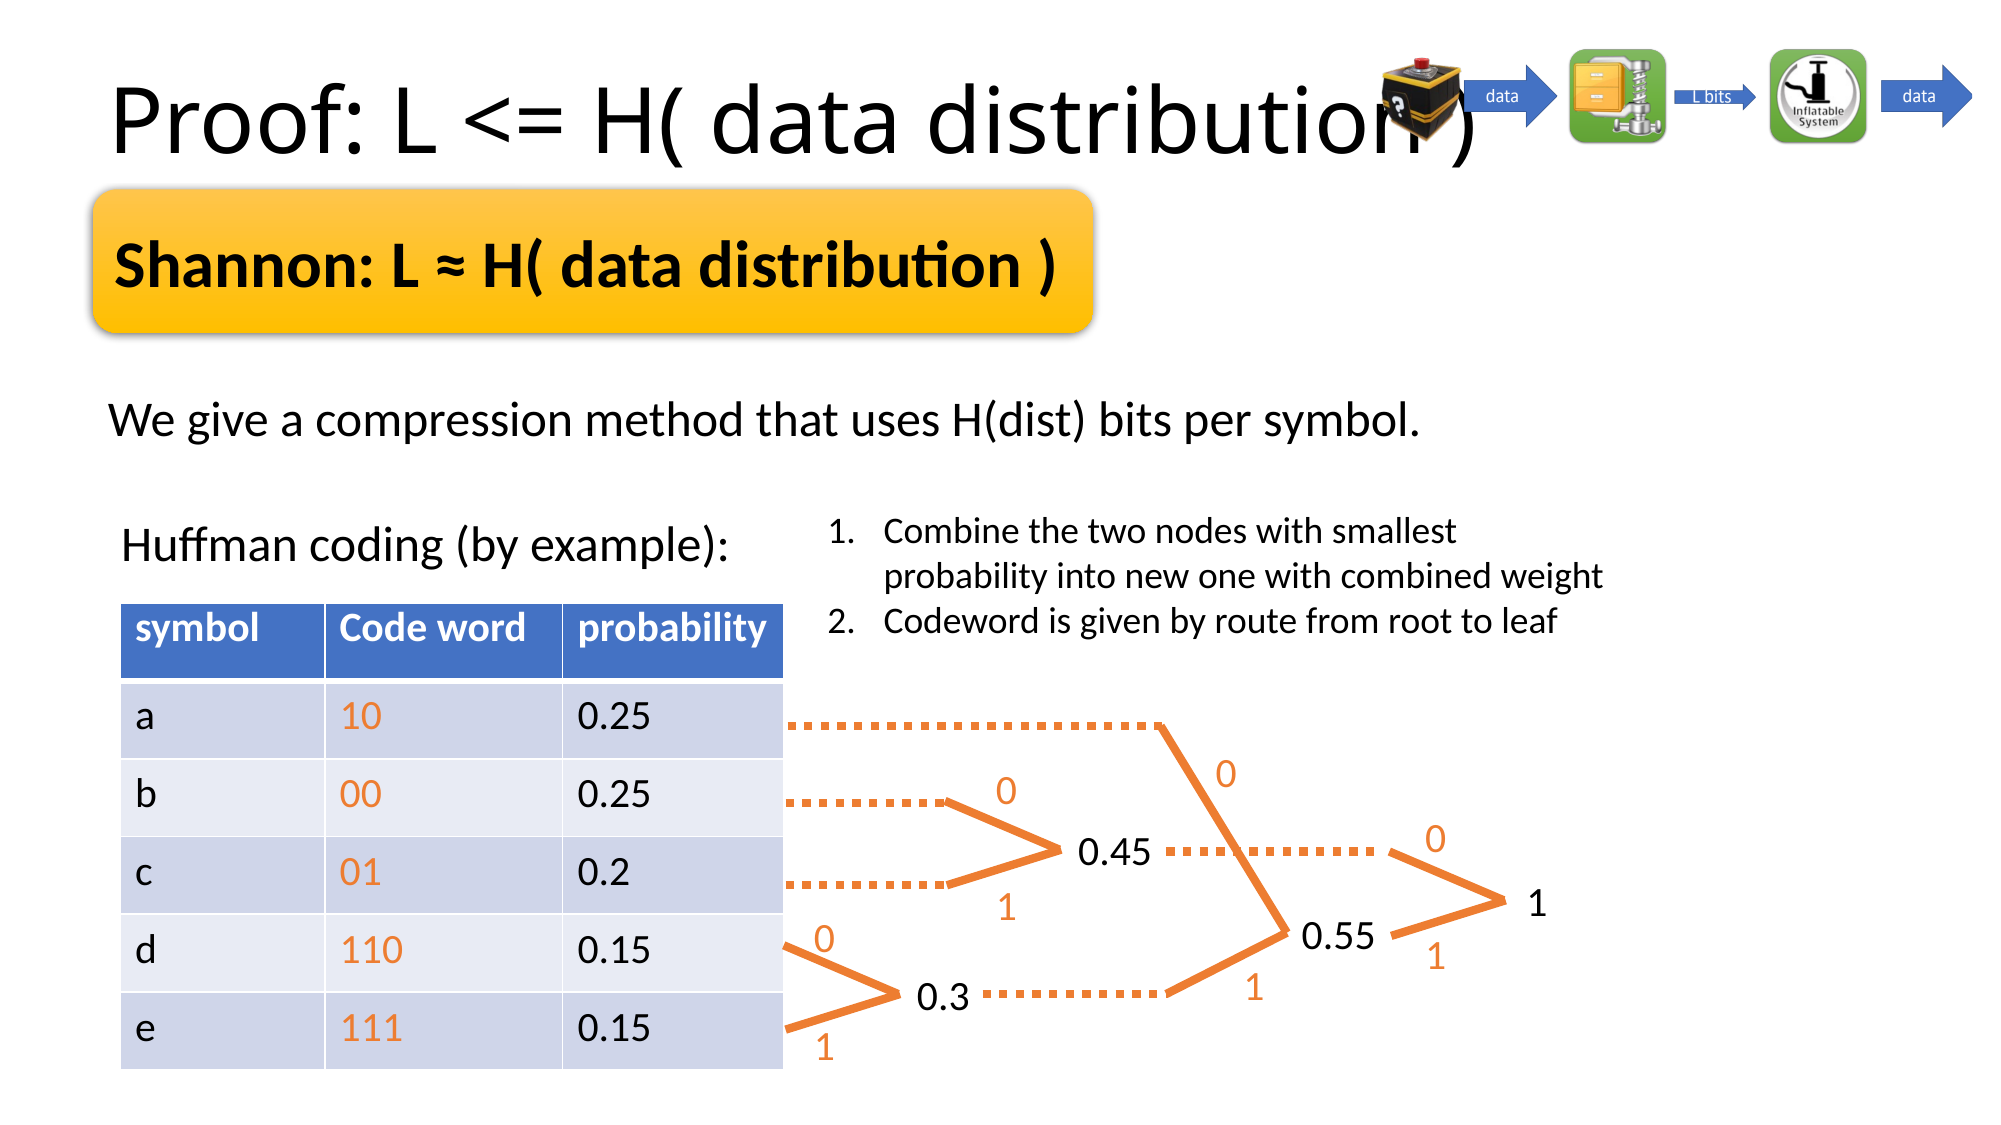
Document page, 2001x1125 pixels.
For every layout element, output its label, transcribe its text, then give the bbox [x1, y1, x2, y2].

text_box 0.45 [1063, 816, 1160, 882]
table_cell 0.25 [563, 760, 783, 836]
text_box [785, 994, 900, 1030]
table_cell 111 [326, 993, 562, 1069]
table_cell 0.15 [563, 993, 783, 1069]
table_cell a [121, 684, 324, 758]
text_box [944, 800, 1060, 850]
text_box 1 [1228, 994, 1280, 1017]
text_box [1160, 725, 1287, 933]
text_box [1166, 933, 1287, 994]
table_cell b [121, 760, 324, 836]
text_box 1 [981, 886, 1033, 936]
table_cell c [121, 837, 324, 913]
picture [1379, 47, 1973, 146]
table_header symbol [121, 604, 324, 678]
table_cell 0.25 [563, 684, 783, 758]
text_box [946, 849, 1062, 886]
table_cell d [121, 915, 324, 991]
table_header Code word [326, 604, 562, 678]
table_cell 10 [326, 684, 562, 758]
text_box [783, 945, 899, 994]
table_cell 00 [326, 760, 562, 836]
text_box Shannon: L ≈ H( data distribution ) [93, 189, 1094, 333]
table_header probability [563, 604, 783, 678]
text_box Combine the two nodes with smallest probability into new one with combined weight Codeword is given by route from root to leaf [812, 498, 1628, 694]
table_cell e [121, 993, 324, 1069]
text_box Huffman coding (by example): [106, 503, 770, 579]
text_box 1 [799, 1030, 851, 1077]
text_box 0 [1410, 803, 1462, 851]
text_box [1391, 900, 1506, 936]
table_cell 0.2 [563, 837, 783, 913]
text_box 0.3 [902, 961, 985, 1026]
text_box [1389, 851, 1504, 901]
table_cell 110 [326, 915, 562, 991]
text_box 0.55 [1287, 900, 1391, 966]
text_box 0 [981, 755, 1033, 800]
text_box 1 [1511, 867, 1563, 933]
table_cell 01 [326, 837, 562, 913]
text_box 1 [1410, 936, 1462, 985]
table_cell 0.15 [563, 915, 783, 991]
text_box 0 [799, 903, 851, 945]
title Proof: L <= H( data distribution ) [93, 14, 1819, 233]
text_box We give a compression method that uses H(dist) bits per symbol. [93, 378, 1532, 454]
